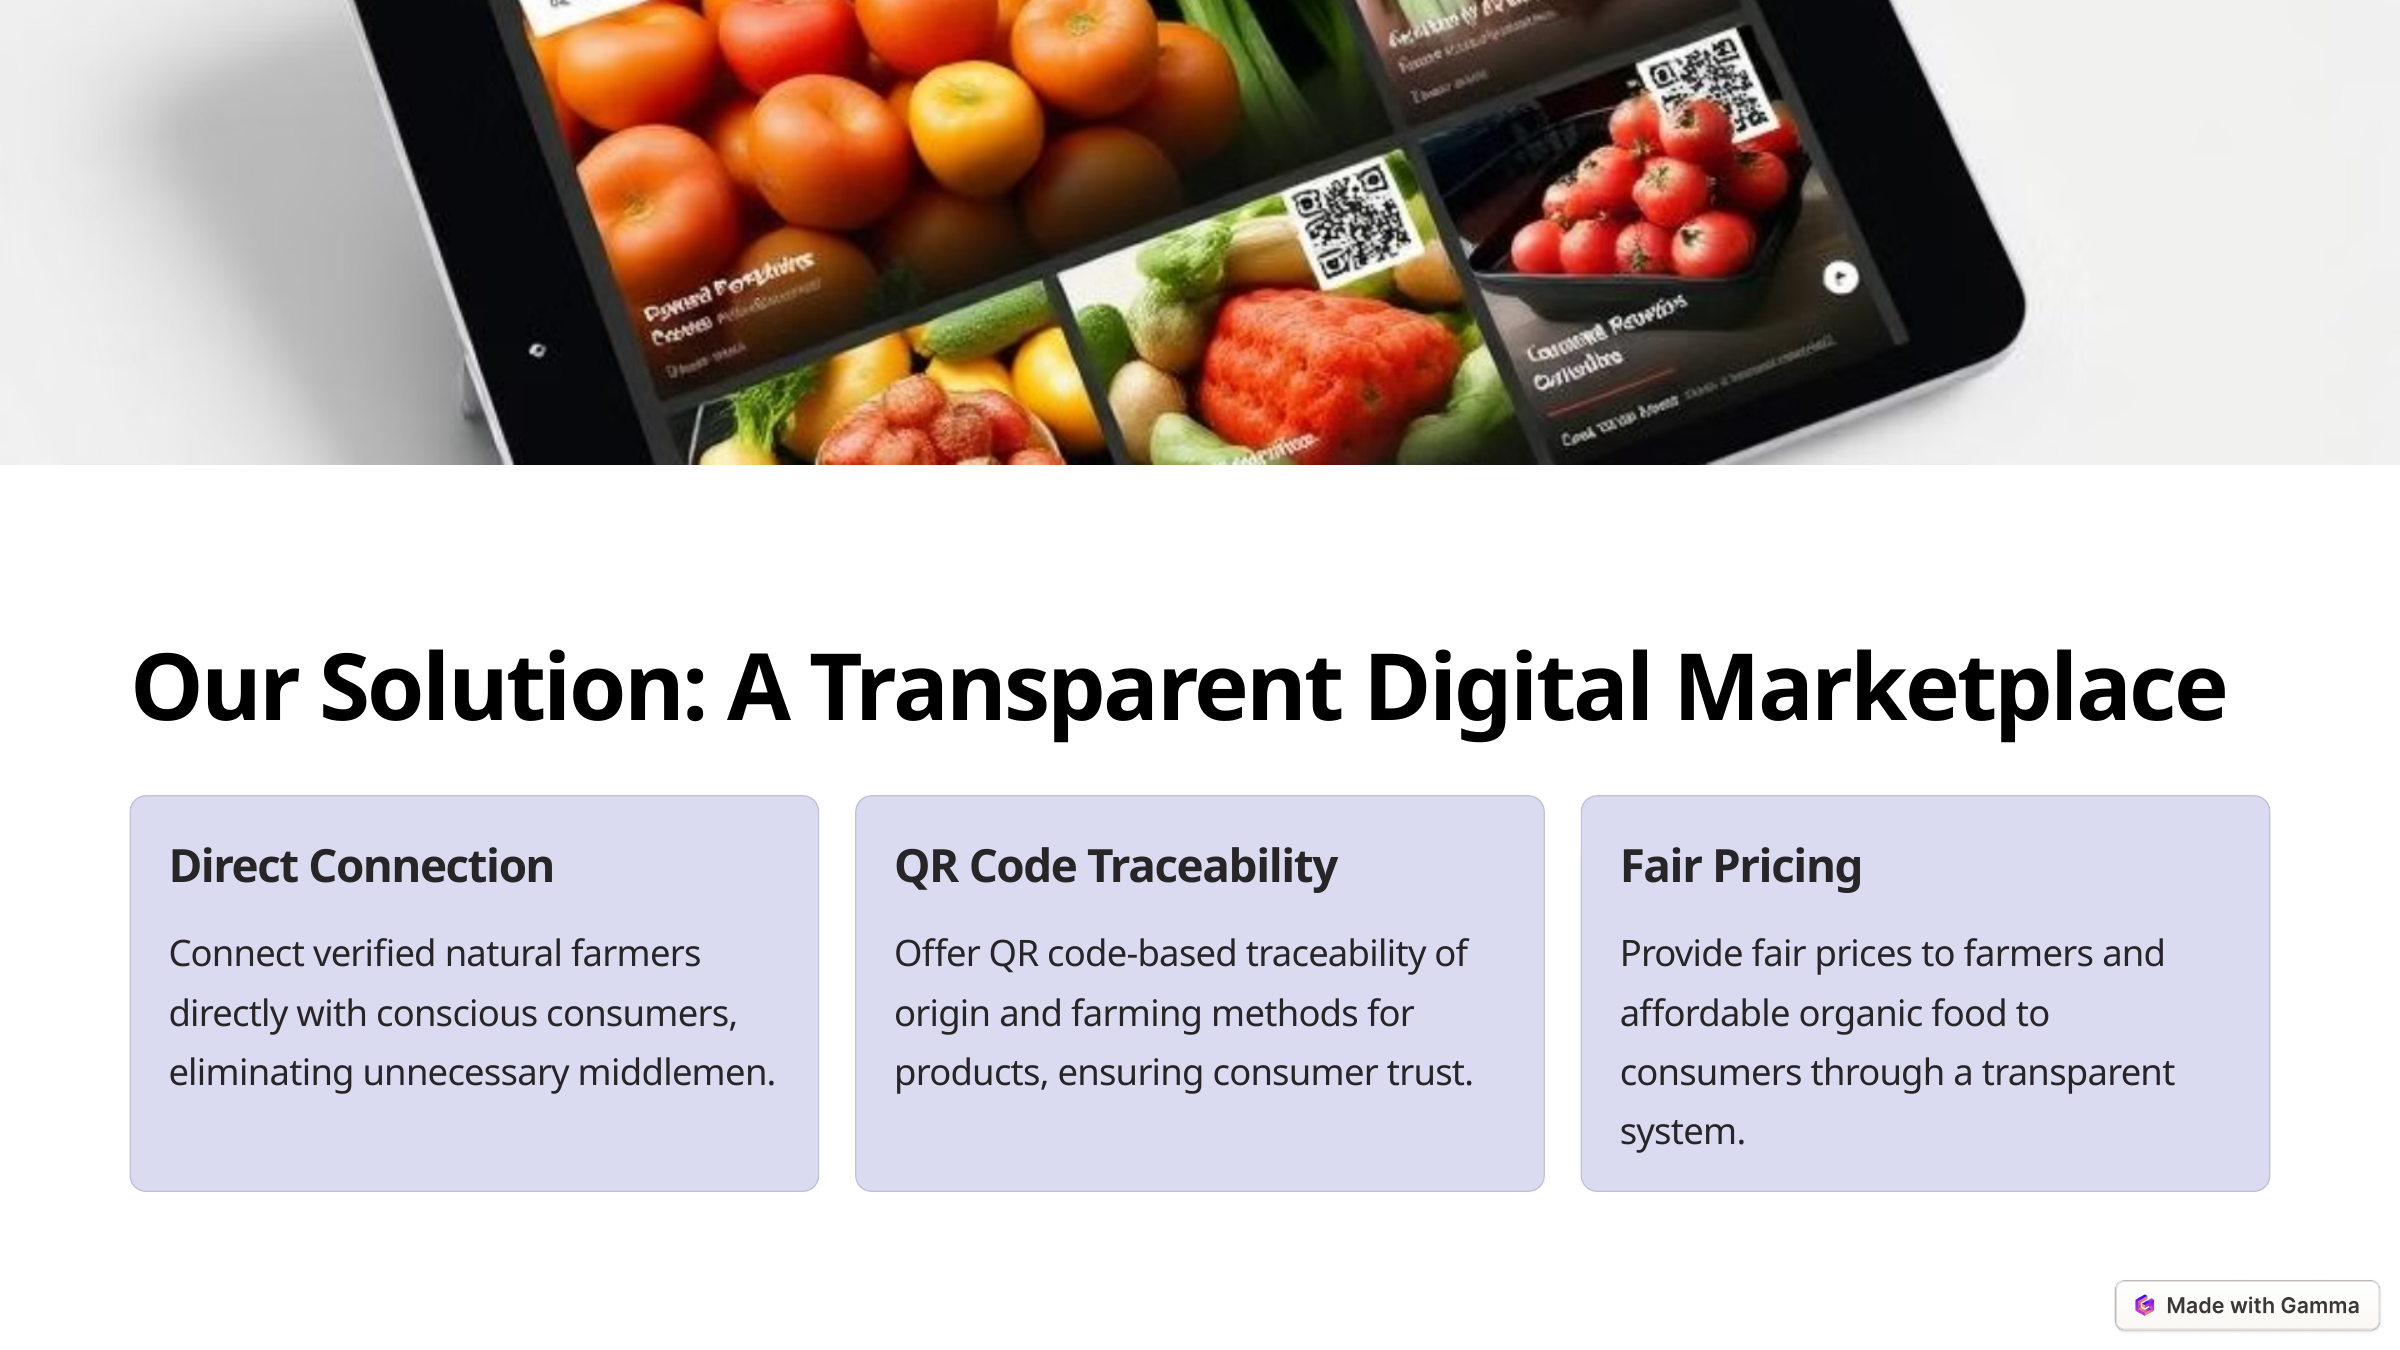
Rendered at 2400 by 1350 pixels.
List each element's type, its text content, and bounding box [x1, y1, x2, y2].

text_box Direct Connection [168, 834, 634, 893]
text_box Our Solution: A Transparent Digital Marketplace [130, 623, 2166, 740]
text_box Fair Pricing [1619, 834, 2085, 893]
text_box [130, 795, 819, 1192]
picture [2106, 1271, 2389, 1339]
text_box QR Code Traceability [894, 834, 1360, 893]
text_box [855, 795, 1545, 1192]
picture [0, 0, 2400, 466]
text_box Offer QR code-based traceability of origin and farming methods for products, ensuring consumer trust. [894, 914, 1506, 1094]
text_box Connect verified natural farmers directly with conscious consumers, eliminating unnecessary middlemen. [168, 914, 781, 1153]
text_box [1581, 795, 2270, 1192]
text_box Provide fair prices to farmers and affordable organic food to consumers through a transparent system. [1619, 914, 2232, 1153]
